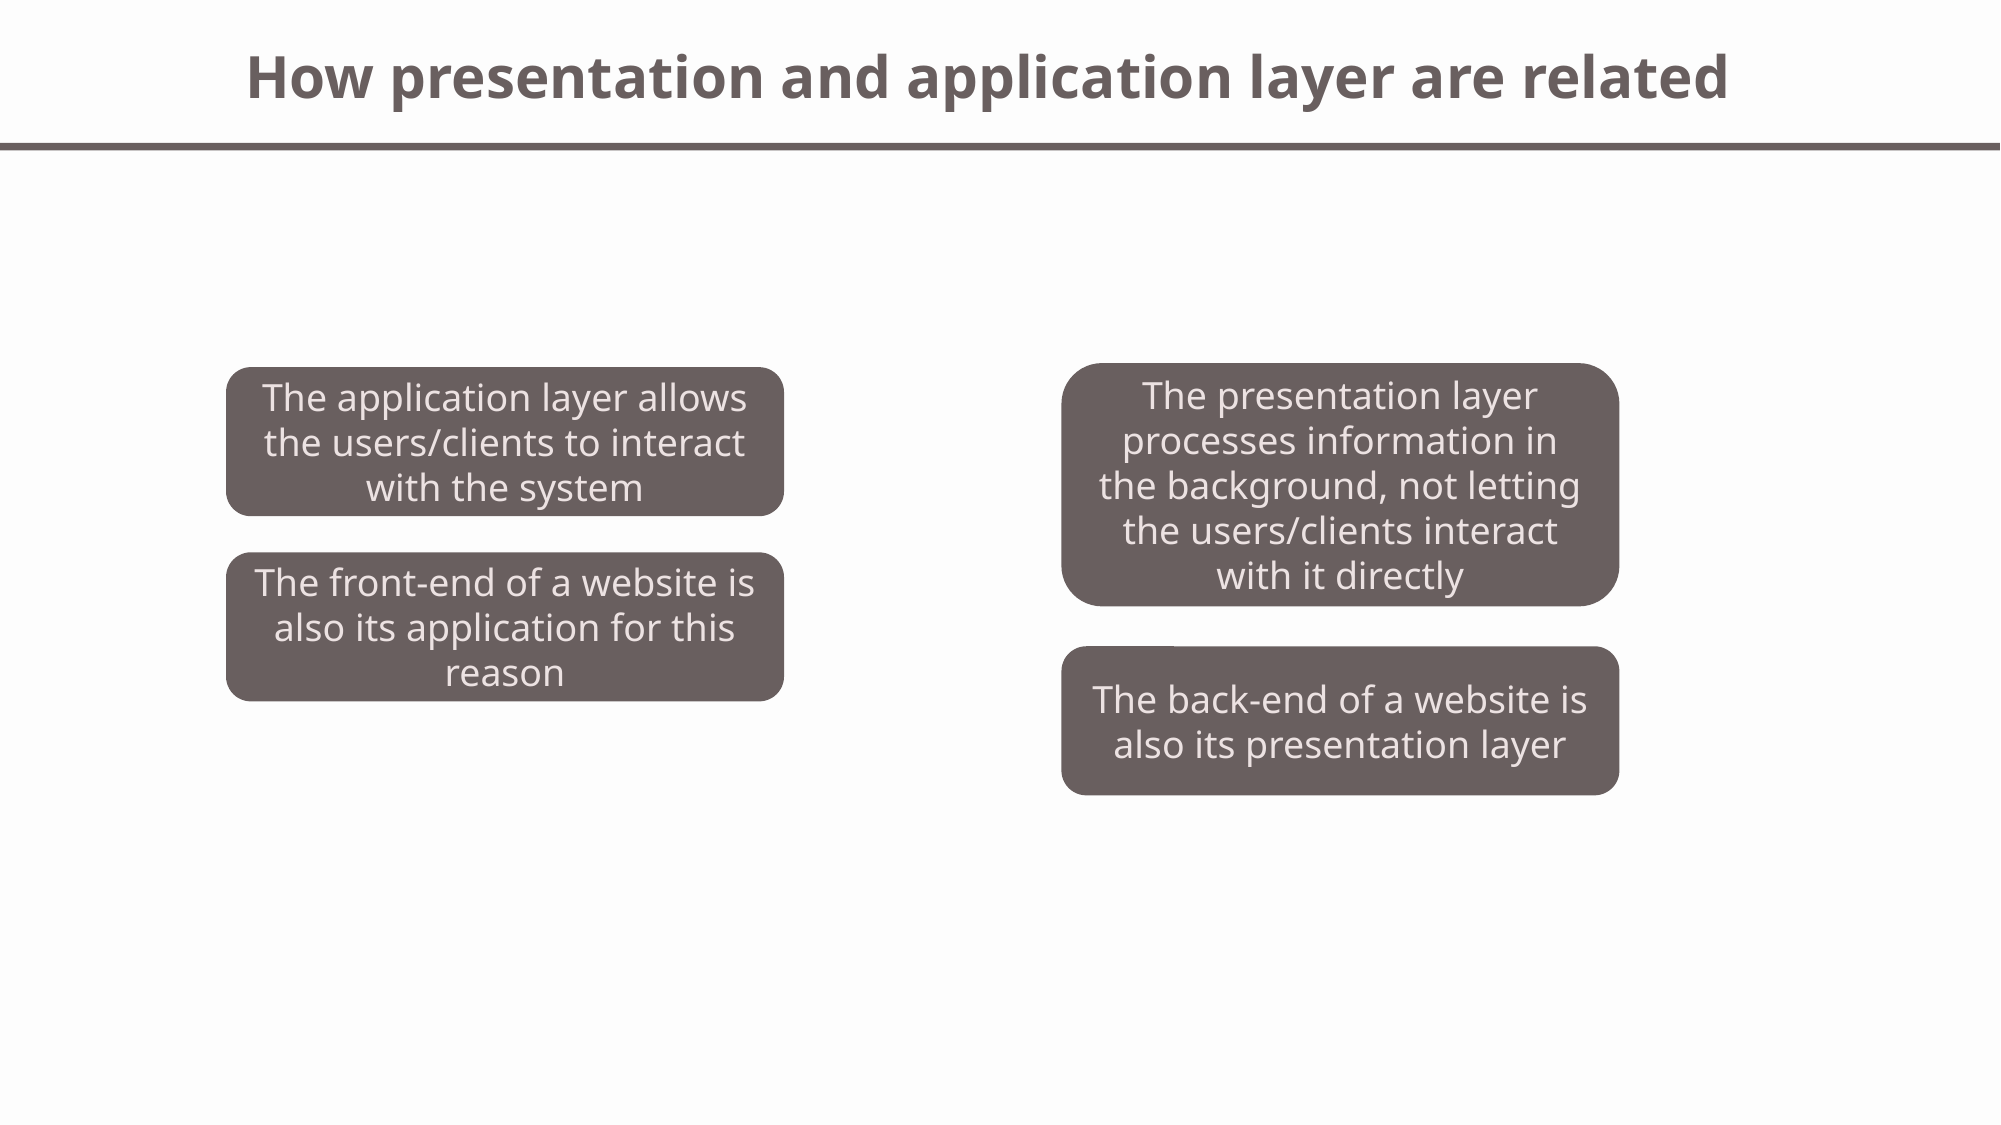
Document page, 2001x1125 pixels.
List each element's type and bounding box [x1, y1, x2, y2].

text_box [0, 142, 2000, 151]
text_box [224, 366, 786, 518]
text_box [1060, 645, 1621, 797]
text_box [166, 33, 1809, 118]
text_box [1060, 362, 1621, 608]
text_box [224, 551, 786, 703]
